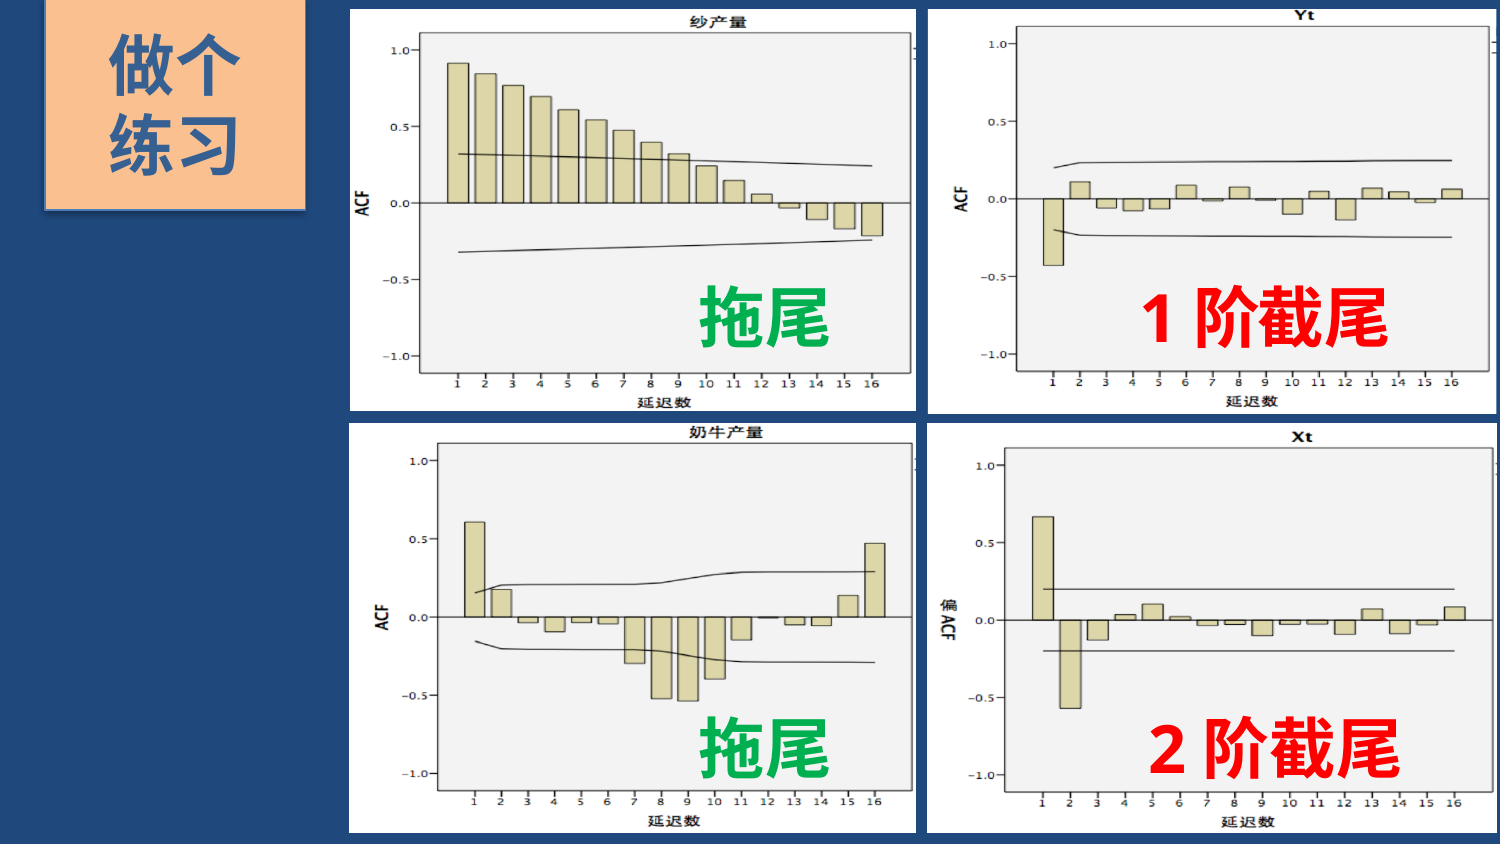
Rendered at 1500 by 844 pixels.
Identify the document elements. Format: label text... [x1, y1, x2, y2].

picture [927, 423, 1497, 833]
picture [927, 9, 1497, 414]
text_box 做个 练习 [44, 0, 306, 211]
picture [350, 9, 916, 411]
picture [348, 423, 916, 833]
